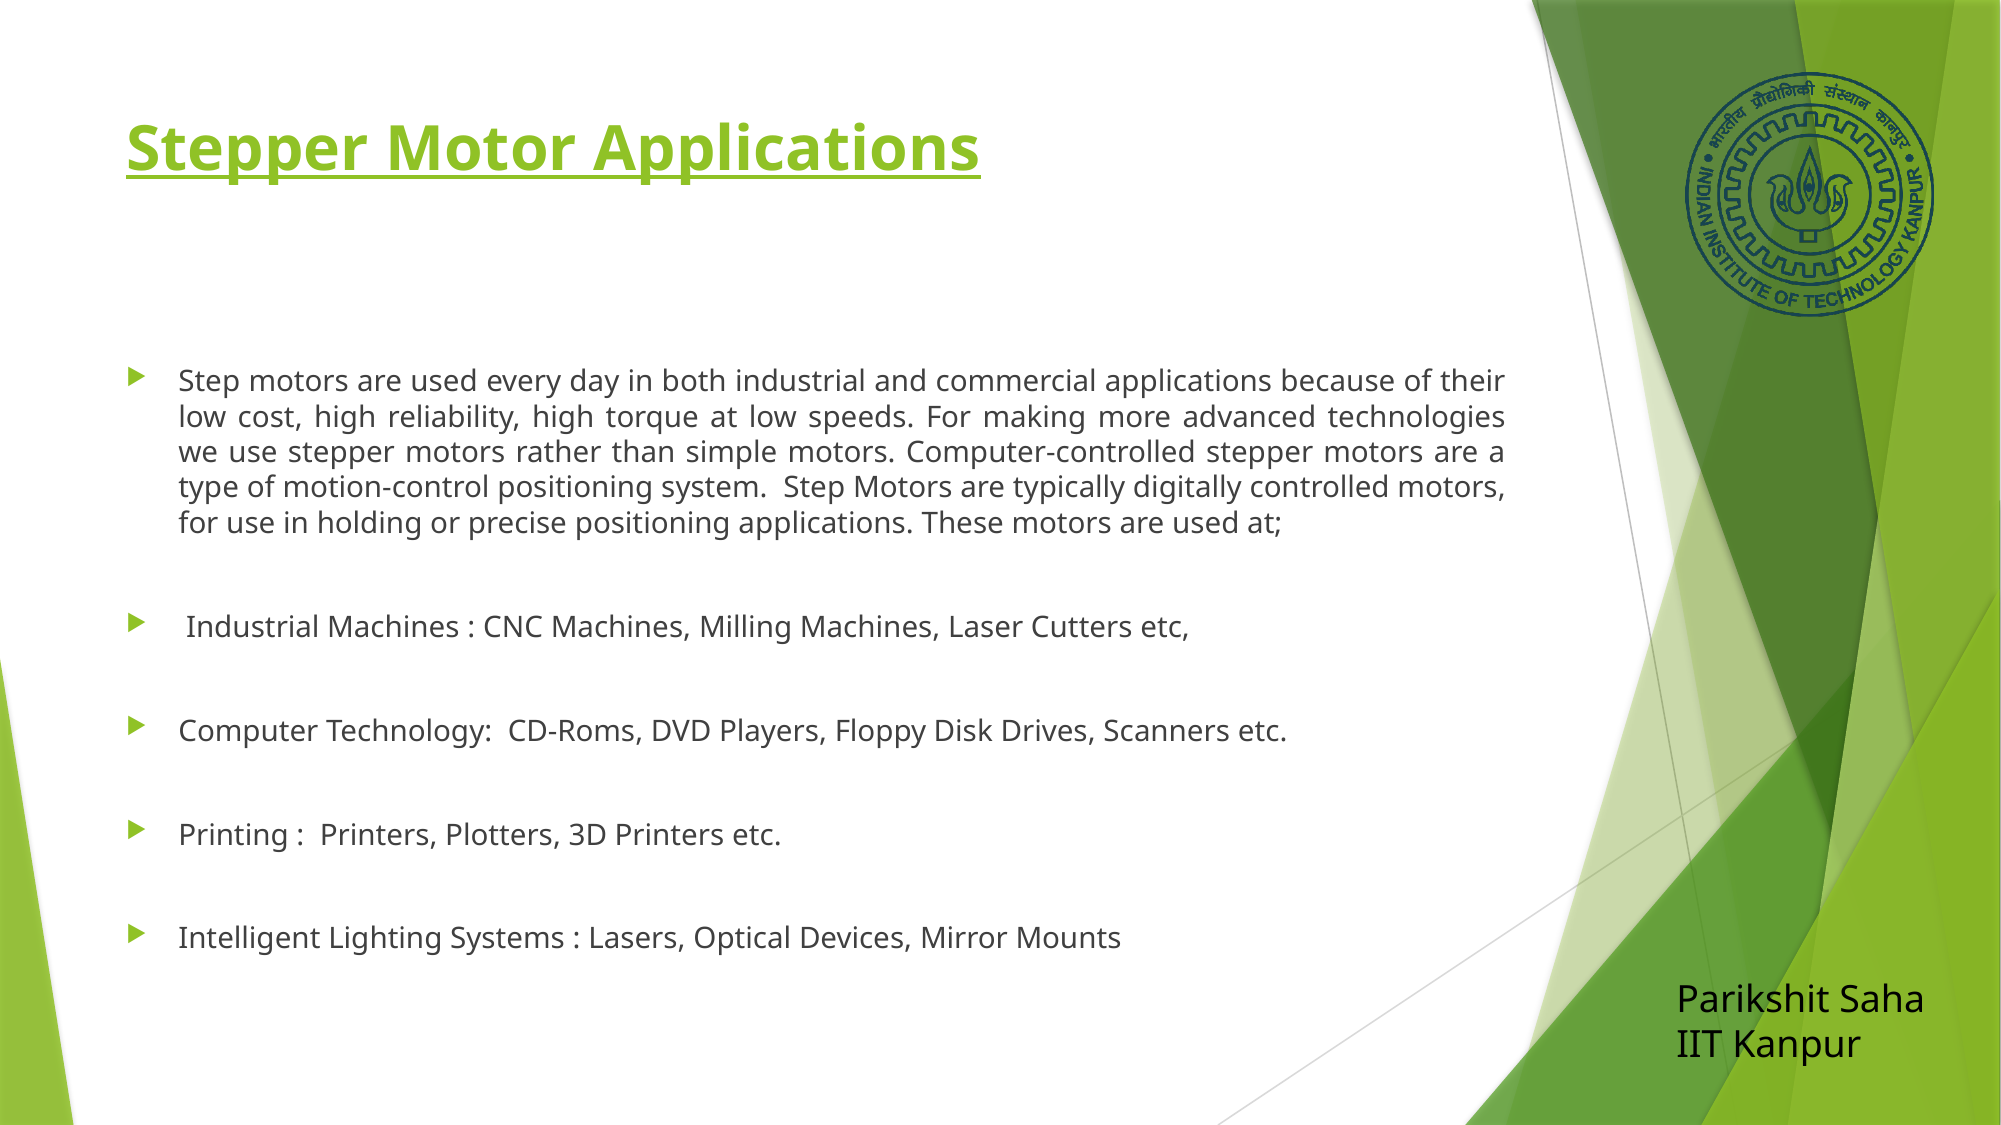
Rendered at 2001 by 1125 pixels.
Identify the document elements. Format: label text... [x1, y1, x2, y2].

list Step motors are used every day in both industrial and commercial applications because of their low cost, high reliability, high torque at low speeds. For making more advanced technologies we use stepper motors rather than simple motors. Computer-controlled stepper motors are a type of motion-control positioning system. Step Motors are typically digitally controlled motors, for use in holding or precise positioning applications. These motors are used at; Industrial Machines : CNC Machines, Milling Machines, Laser Cutters etc, Computer Technology: CD-Roms, DVD Players, Floppy Disk Drives, Scanners etc. Printing : Printers, Plotters, 3D Printers etc. Intelligent Lighting Systems : Lasers, Optical Devices, Mirror Mounts [111, 354, 1522, 992]
title Stepper Motor Applications [111, 99, 1522, 317]
picture [1685, 72, 1934, 317]
